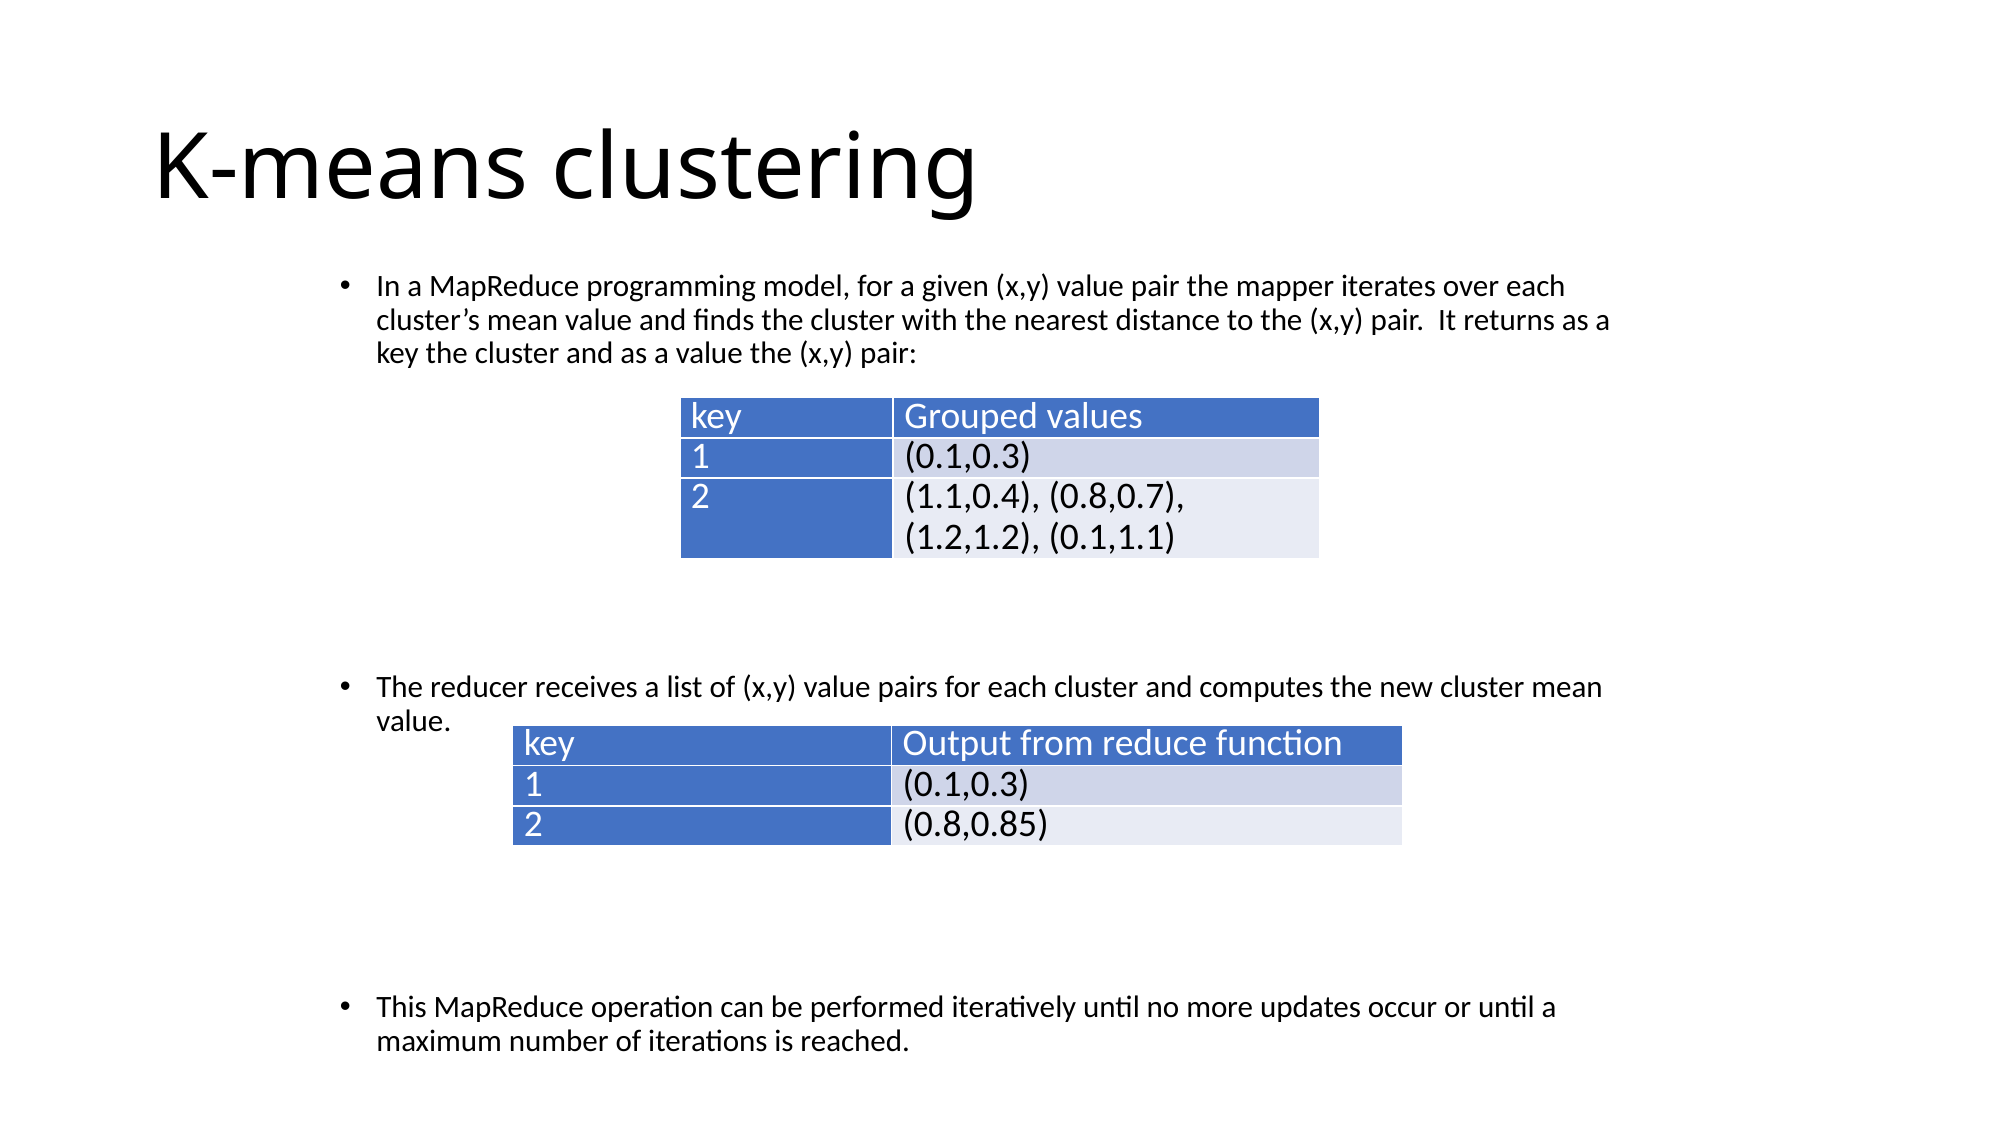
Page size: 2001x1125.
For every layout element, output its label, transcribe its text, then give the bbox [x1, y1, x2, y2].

list In a MapReduce programming model, for a given (x,y) value pair the mapper iterates over each cluster’s mean value and finds the cluster with the nearest distance to the (x,y) pair. It returns as a key the cluster and as a value the (x,y) pair: The reducer receives a list of (x,y) value pairs for each cluster and computes the new cluster mean value. This MapReduce operation can be performed iteratively until no more updates occur or until a maximum number of iterations is reached. [324, 262, 1675, 1075]
table_cell (1.1,0.4), (0.8,0.7), (1.2,1.2), (0.1,1.1) [894, 479, 1319, 558]
table_cell (0.1,0.3) [892, 766, 1402, 805]
table_cell 1 [513, 766, 891, 805]
table_cell 2 [513, 807, 891, 845]
table_header key [513, 726, 891, 765]
table_header key [681, 398, 892, 437]
table_header Output from reduce function [892, 726, 1402, 765]
table_header Grouped values [894, 398, 1319, 437]
table_cell (0.1,0.3) [894, 439, 1319, 477]
table_cell (0.8,0.85) [892, 807, 1402, 845]
table_cell 2 [681, 479, 892, 558]
table_cell 1 [681, 439, 892, 477]
title K-means clustering [137, 59, 1863, 278]
